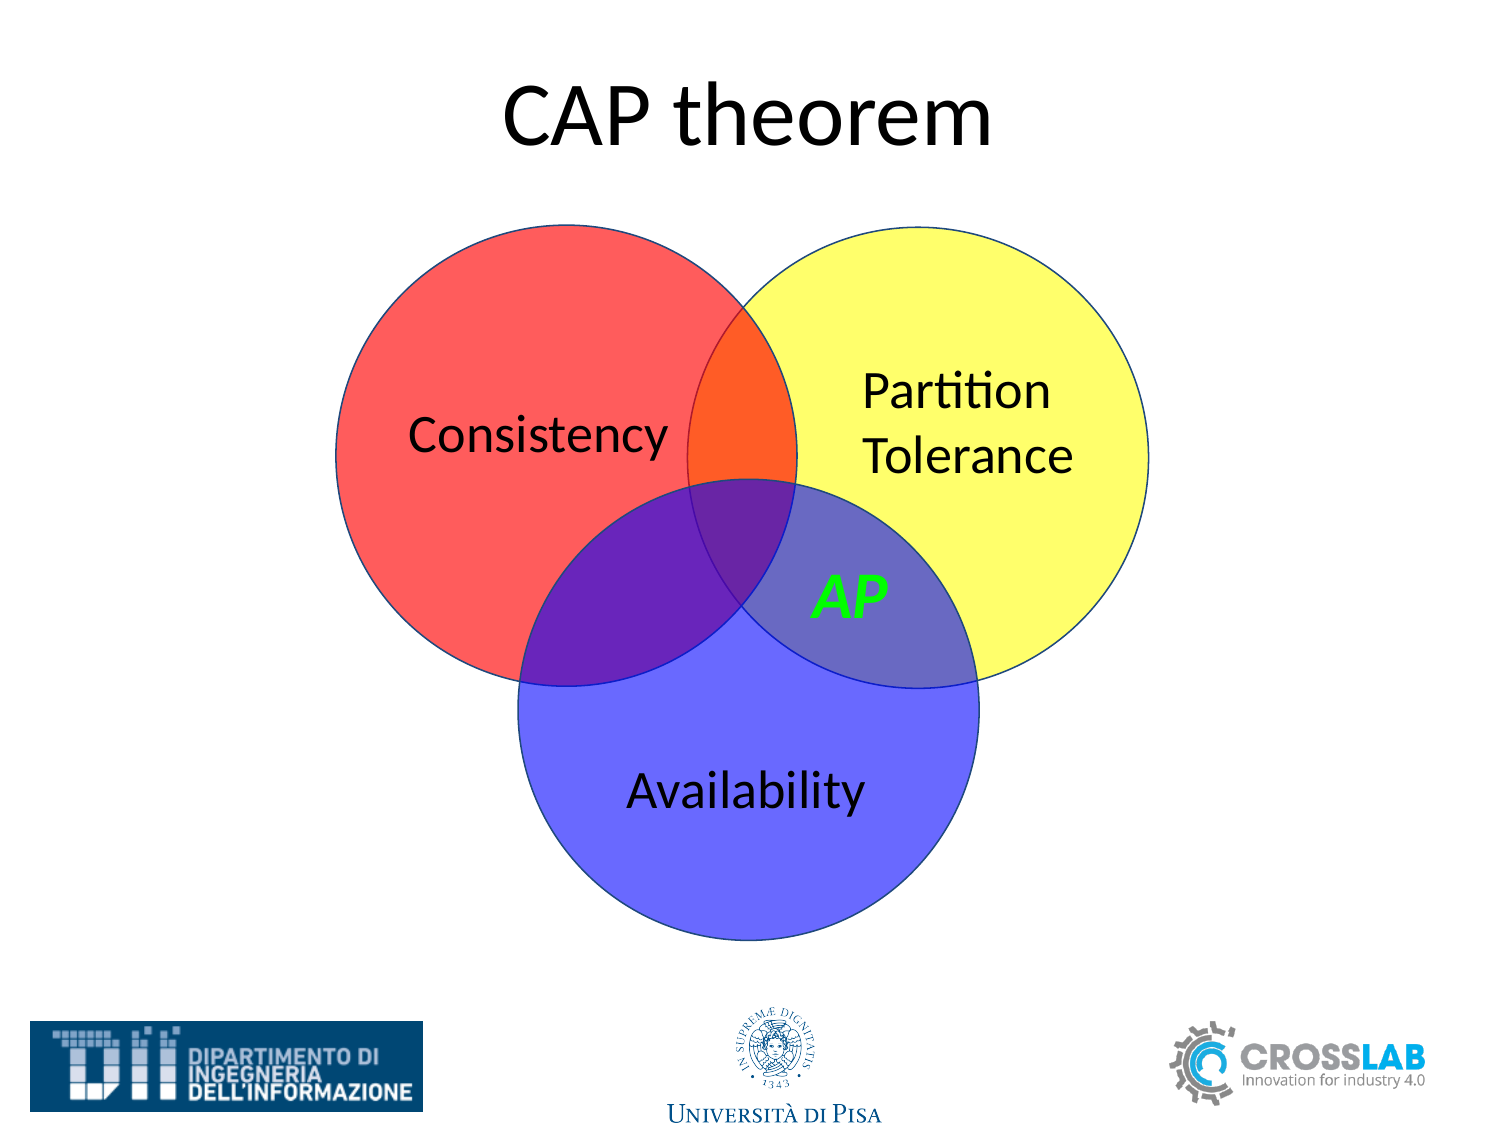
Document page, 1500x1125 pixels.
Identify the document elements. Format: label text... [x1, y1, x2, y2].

picture [1169, 1021, 1425, 1106]
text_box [799, 226, 1201, 689]
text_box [517, 479, 980, 941]
picture [667, 1007, 882, 1123]
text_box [335, 224, 798, 687]
title CAP theorem [30, 14, 1468, 203]
picture [30, 1021, 423, 1112]
